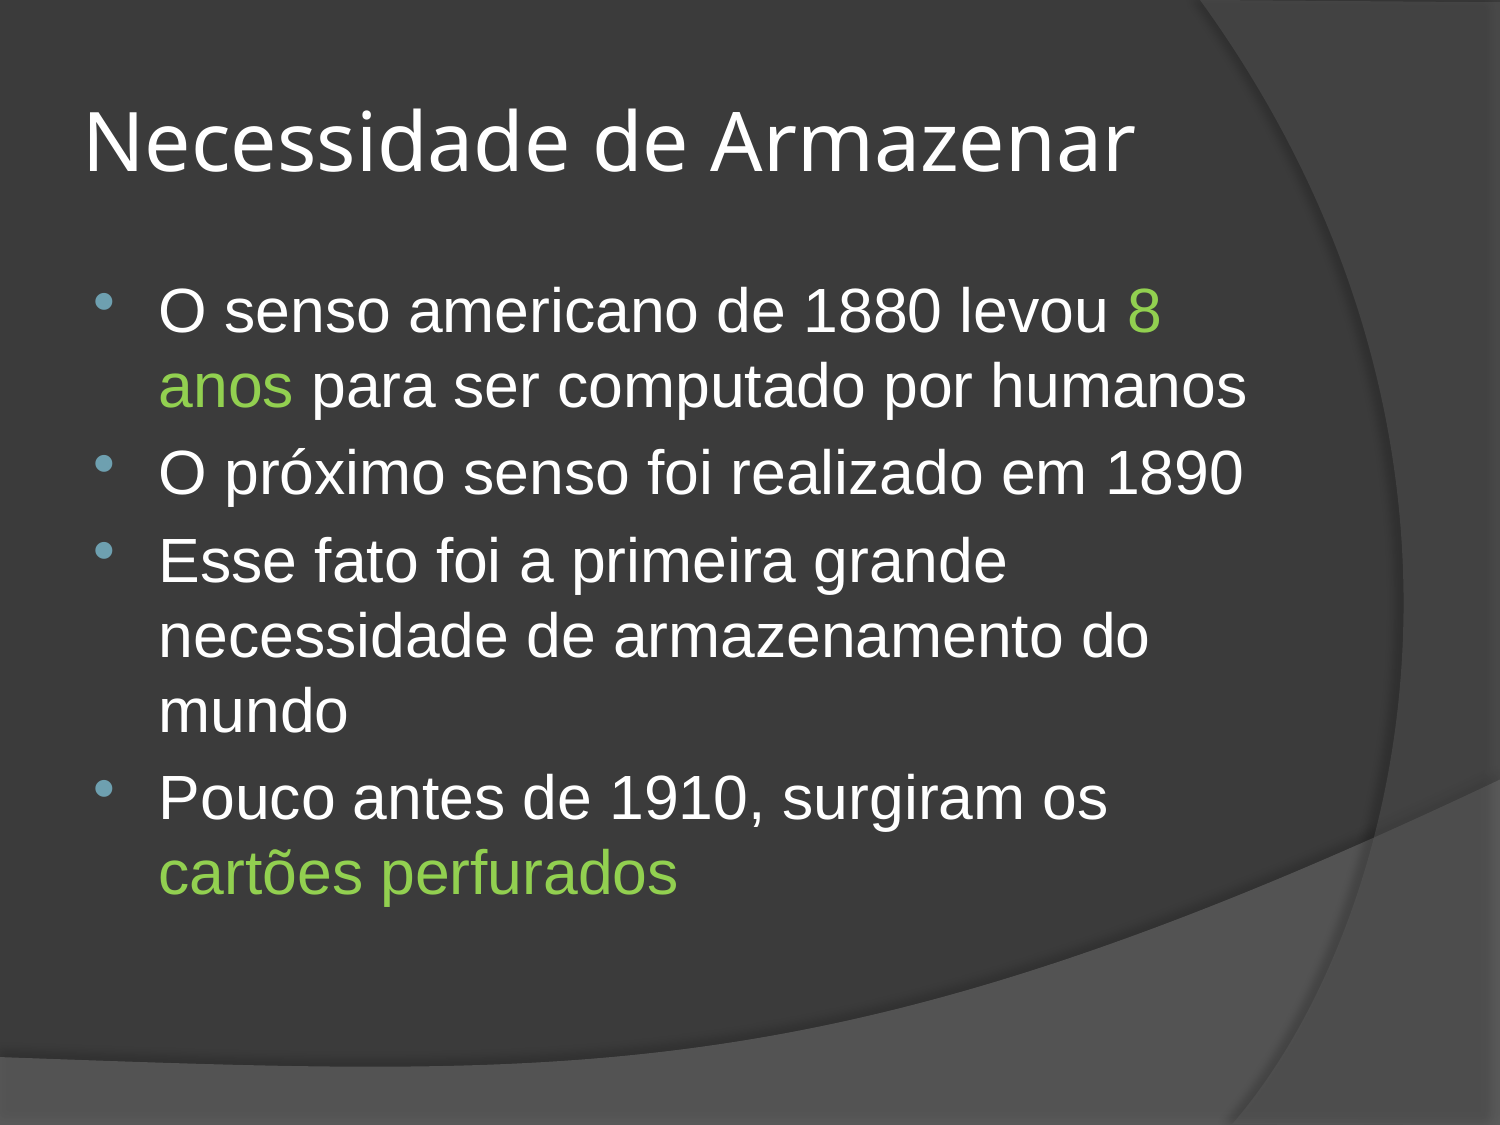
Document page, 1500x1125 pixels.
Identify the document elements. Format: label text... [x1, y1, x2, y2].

list O senso americano de 1880 levou 8 anos para ser computado por humanos O próximo senso foi realizado em 1890 Esse fato foi a primeira grande necessidade de armazenamento do mundo Pouco antes de 1910, surgiram os cartões perfurados [75, 262, 1300, 1005]
title Necessidade de Armazenar [75, 45, 1300, 233]
